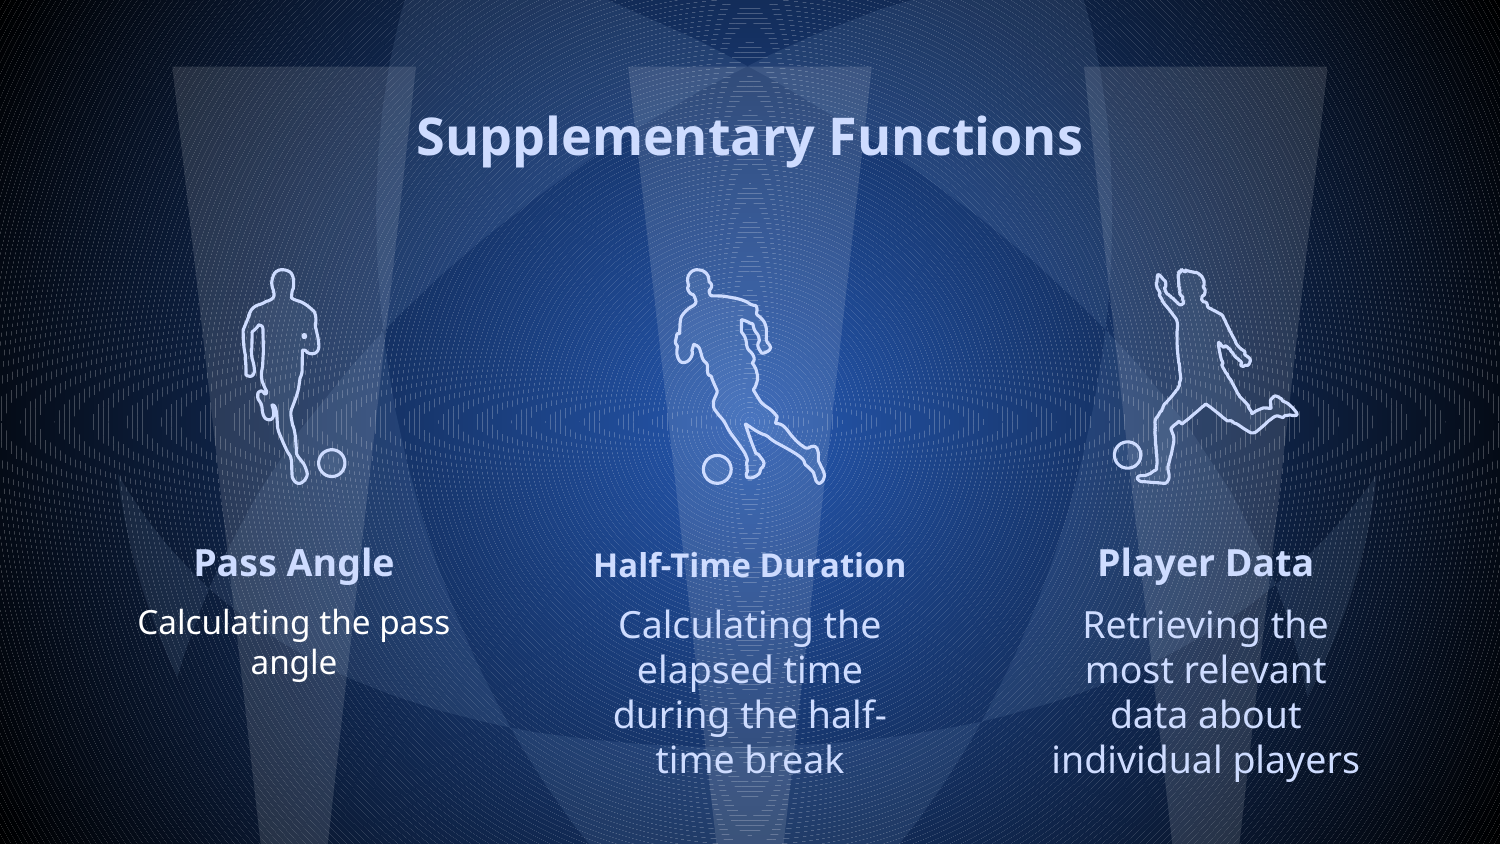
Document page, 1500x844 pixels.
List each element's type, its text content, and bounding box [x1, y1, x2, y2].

subtitle Calculating the elapsed time during the half-time break [573, 600, 927, 717]
title Half-Time Duration [573, 521, 927, 600]
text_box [1114, 269, 1298, 484]
title Player Data [1029, 521, 1382, 586]
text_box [242, 269, 346, 484]
title Supplementary Functions [118, 88, 1382, 240]
title Pass Angle [118, 521, 471, 586]
subtitle Retrieving the most relevant data about individual players [1029, 586, 1382, 717]
subtitle Calculating the pass angle [118, 586, 471, 717]
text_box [675, 269, 825, 484]
